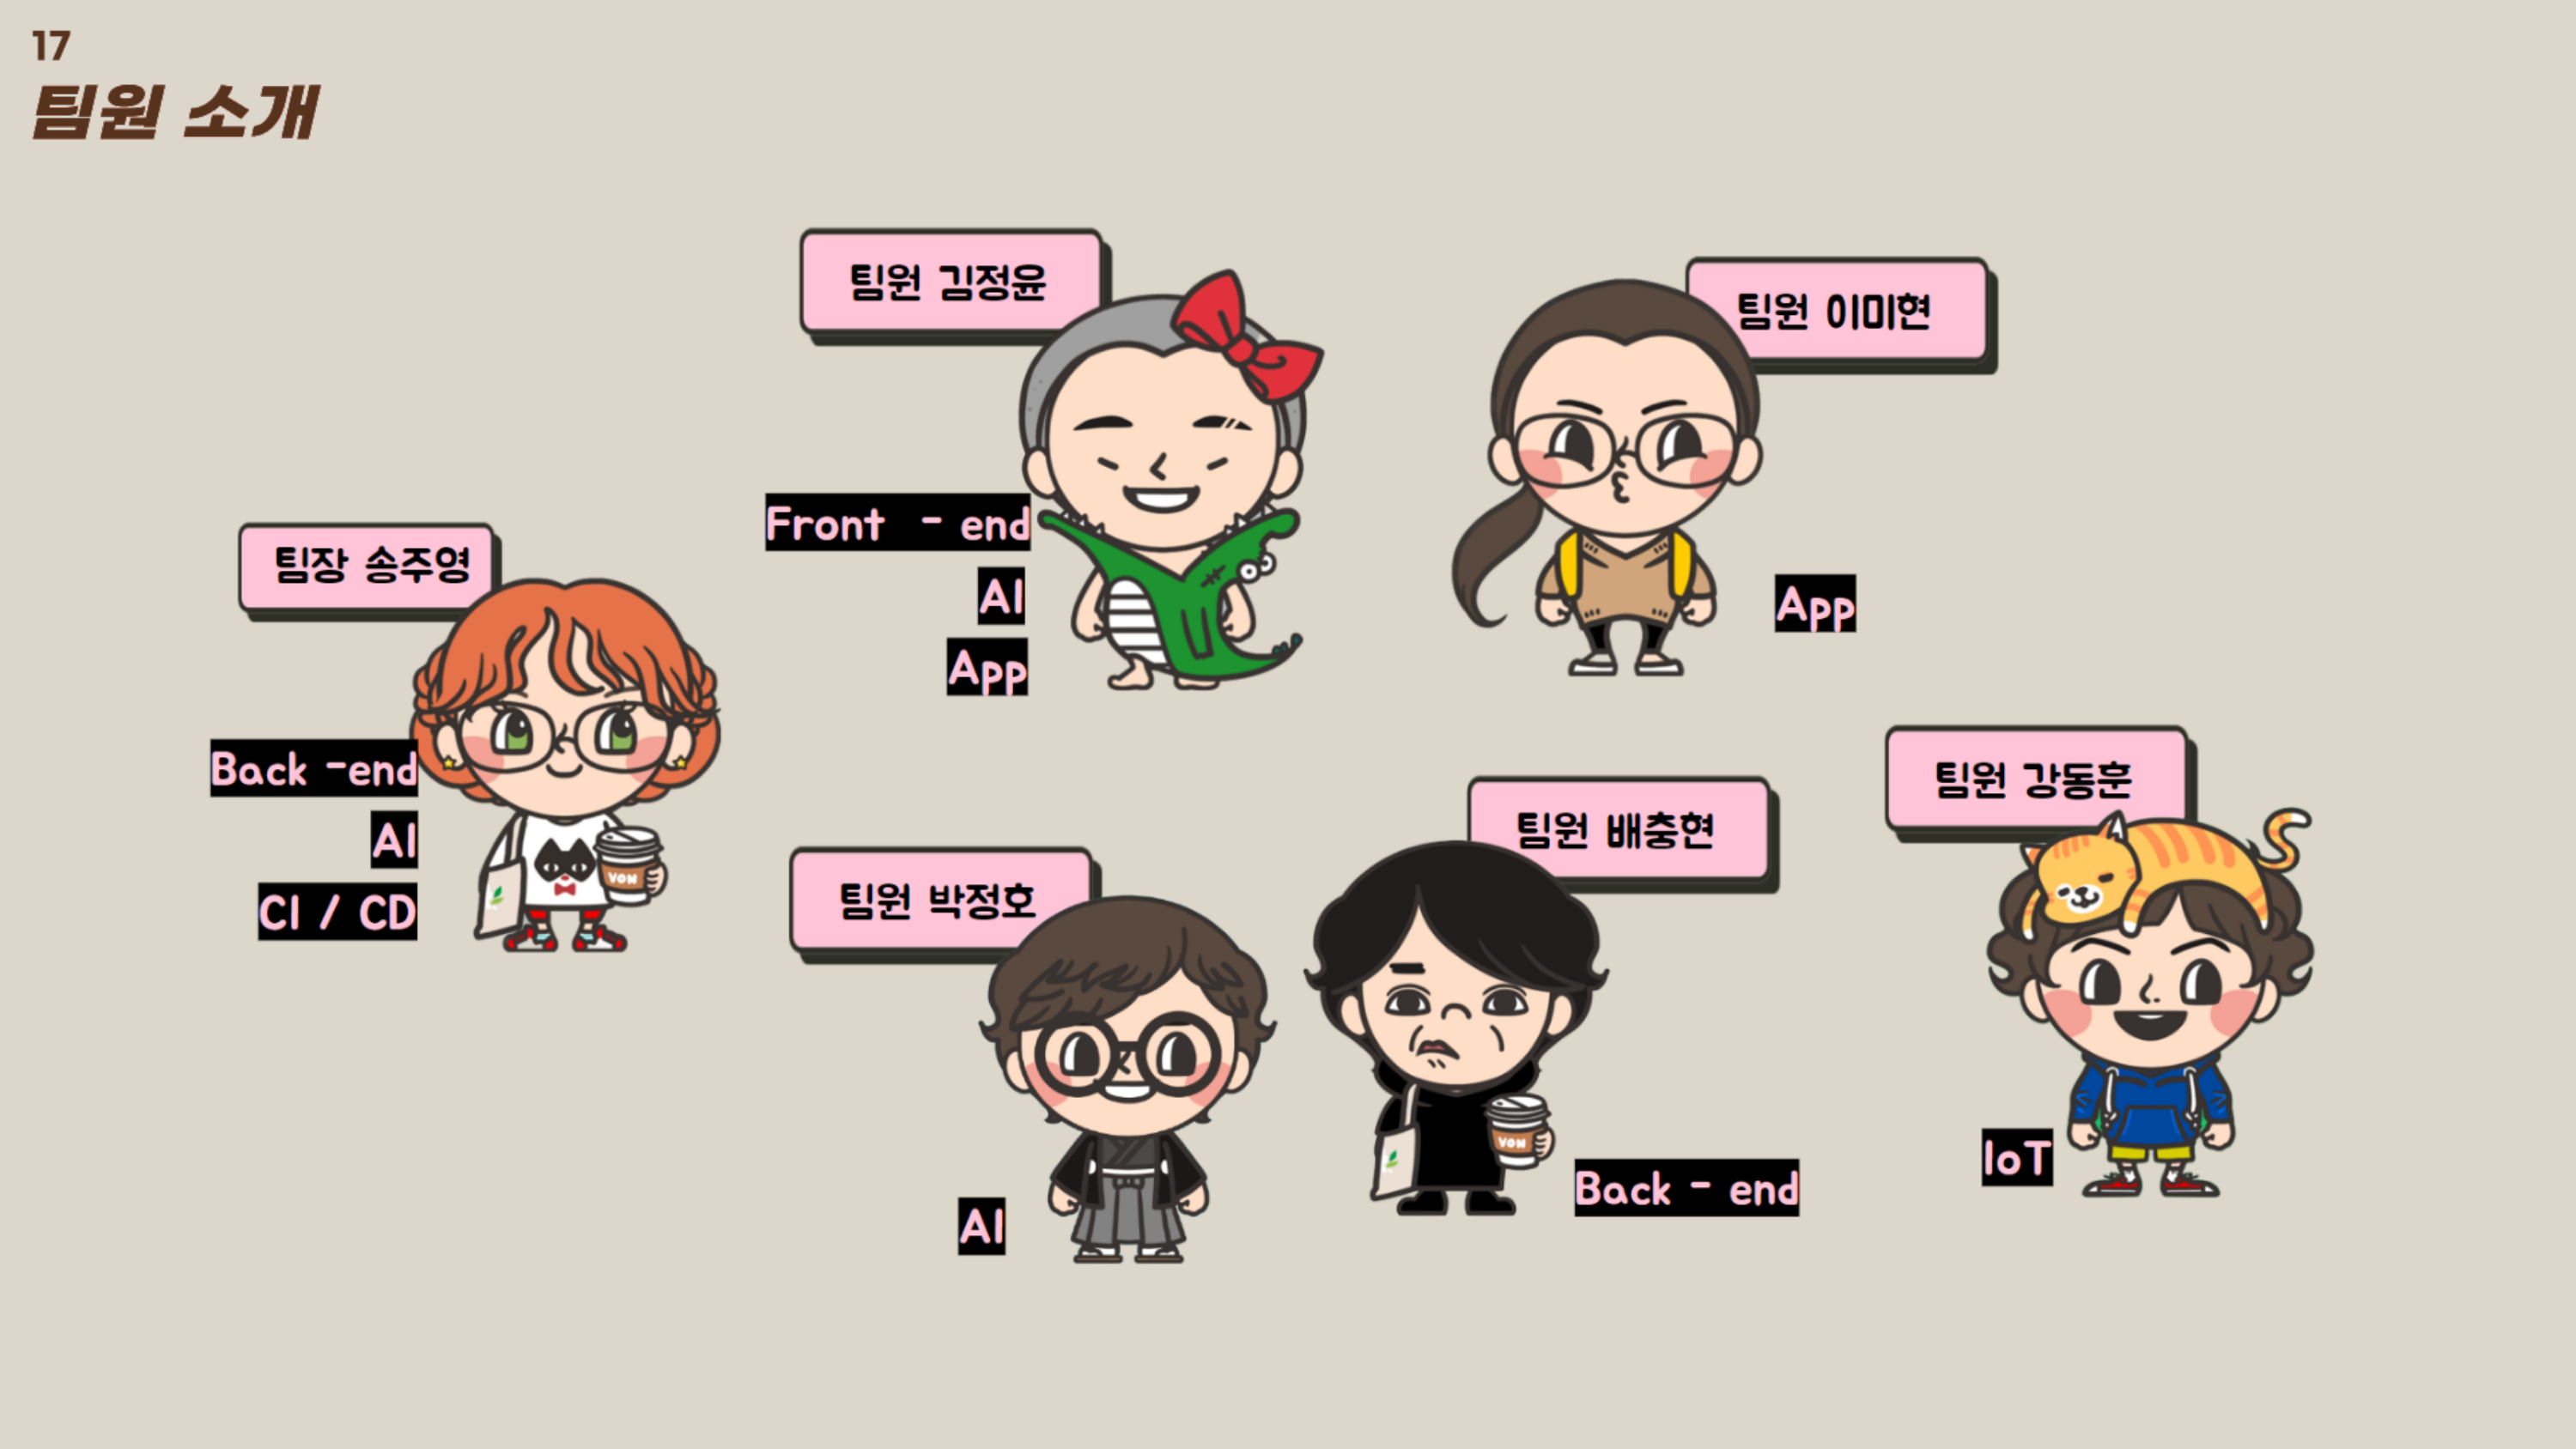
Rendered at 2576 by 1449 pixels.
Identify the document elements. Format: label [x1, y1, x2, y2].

picture [1, 19, 404, 215]
text_box [137, 139, 2439, 1309]
